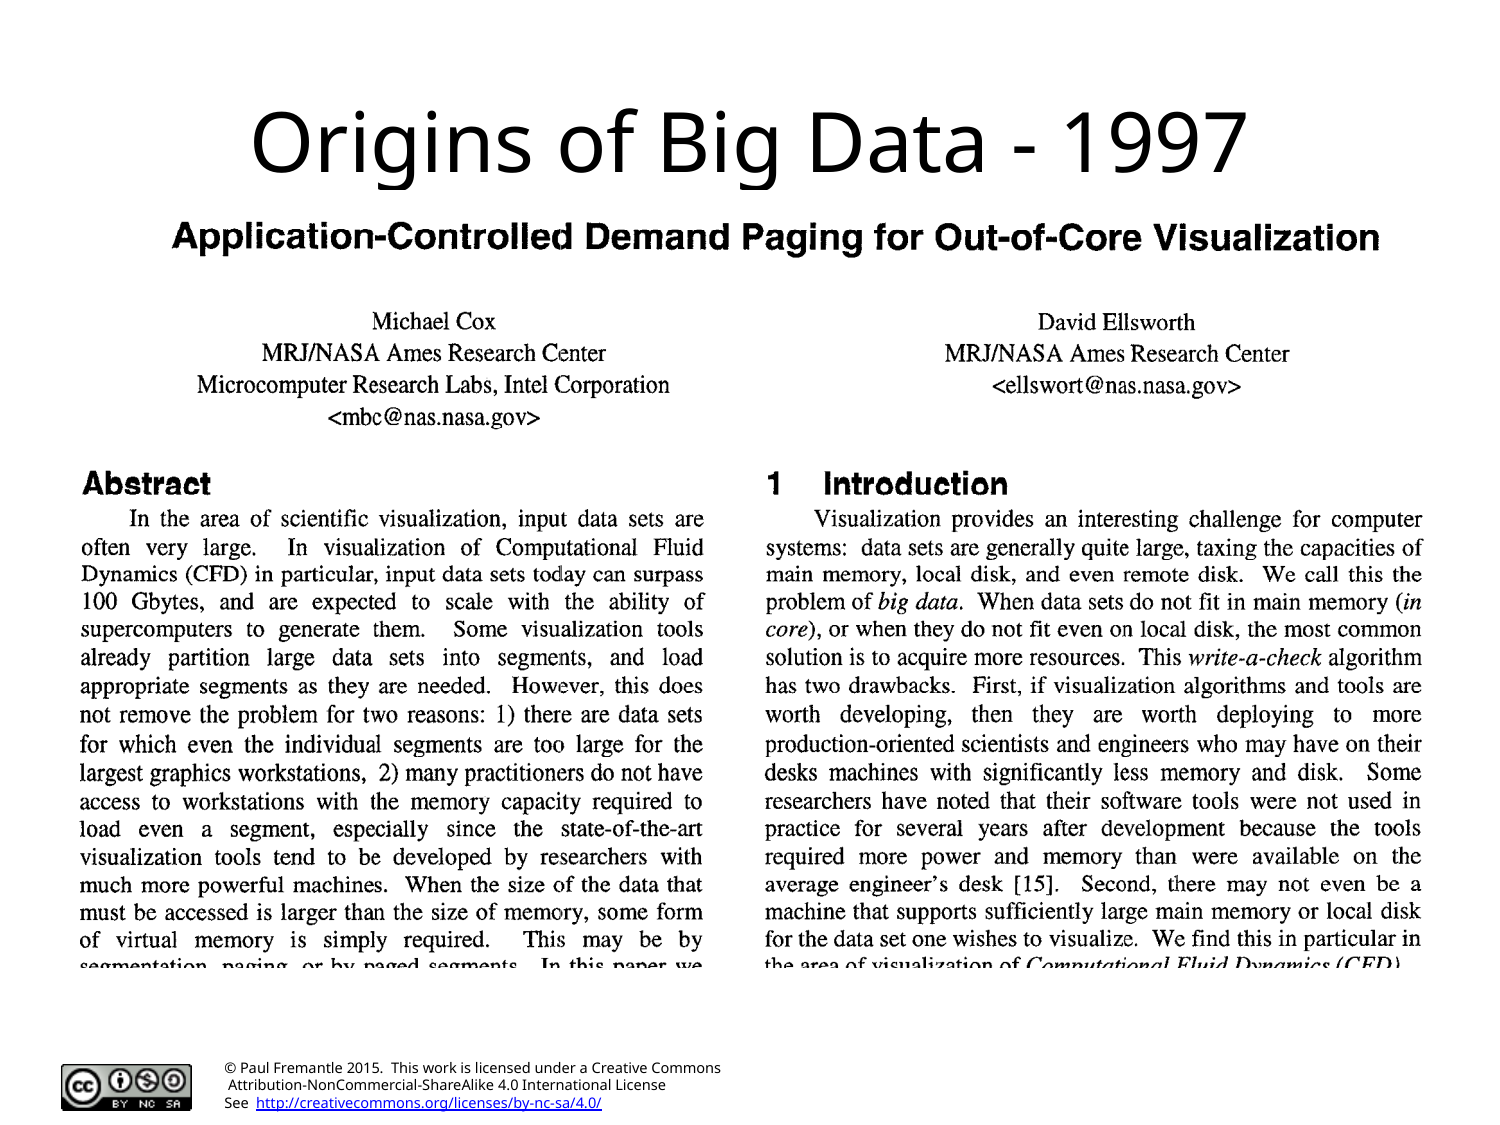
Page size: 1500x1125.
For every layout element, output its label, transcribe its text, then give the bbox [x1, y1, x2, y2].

picture [61, 1064, 192, 1111]
title Origins of Big Data - 1997 [75, 45, 1425, 188]
picture [0, 189, 1500, 969]
